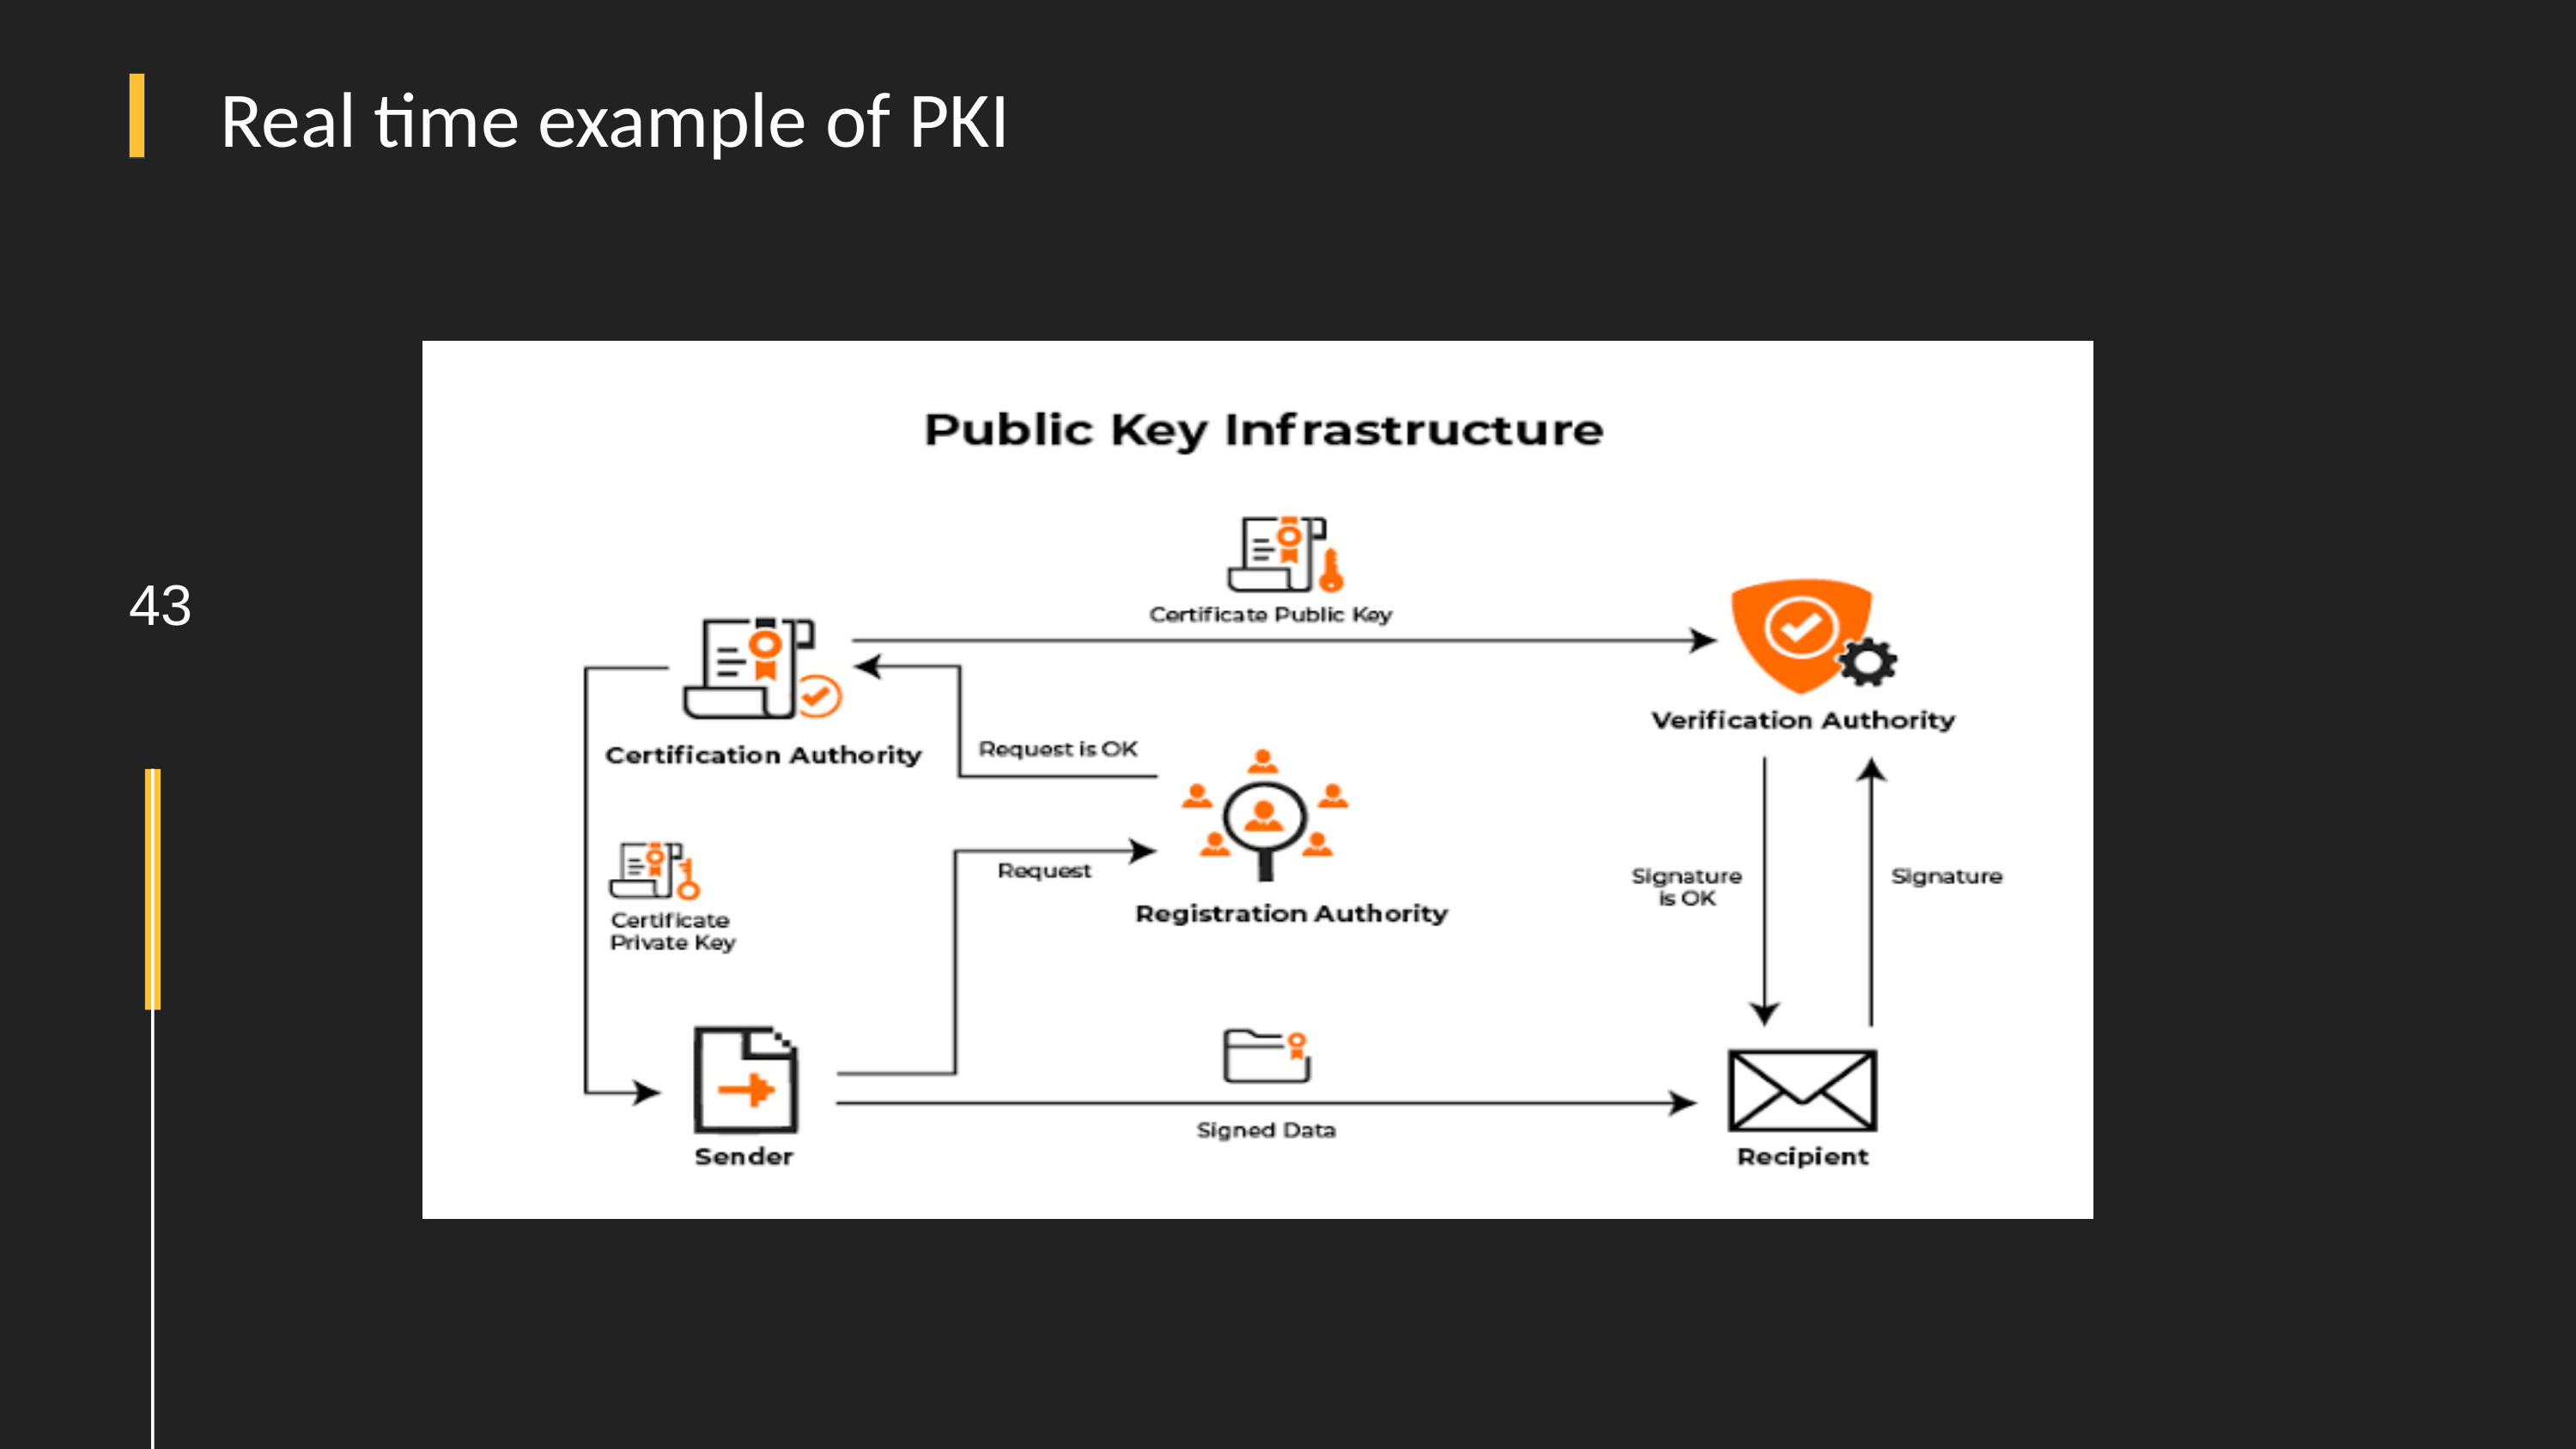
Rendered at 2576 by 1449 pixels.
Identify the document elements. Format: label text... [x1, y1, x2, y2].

title Real time example of PKI [149, 21, 1082, 209]
picture [422, 341, 2093, 1220]
text_box 43 [93, 567, 228, 637]
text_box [144, 768, 161, 1449]
text_box [129, 73, 145, 158]
